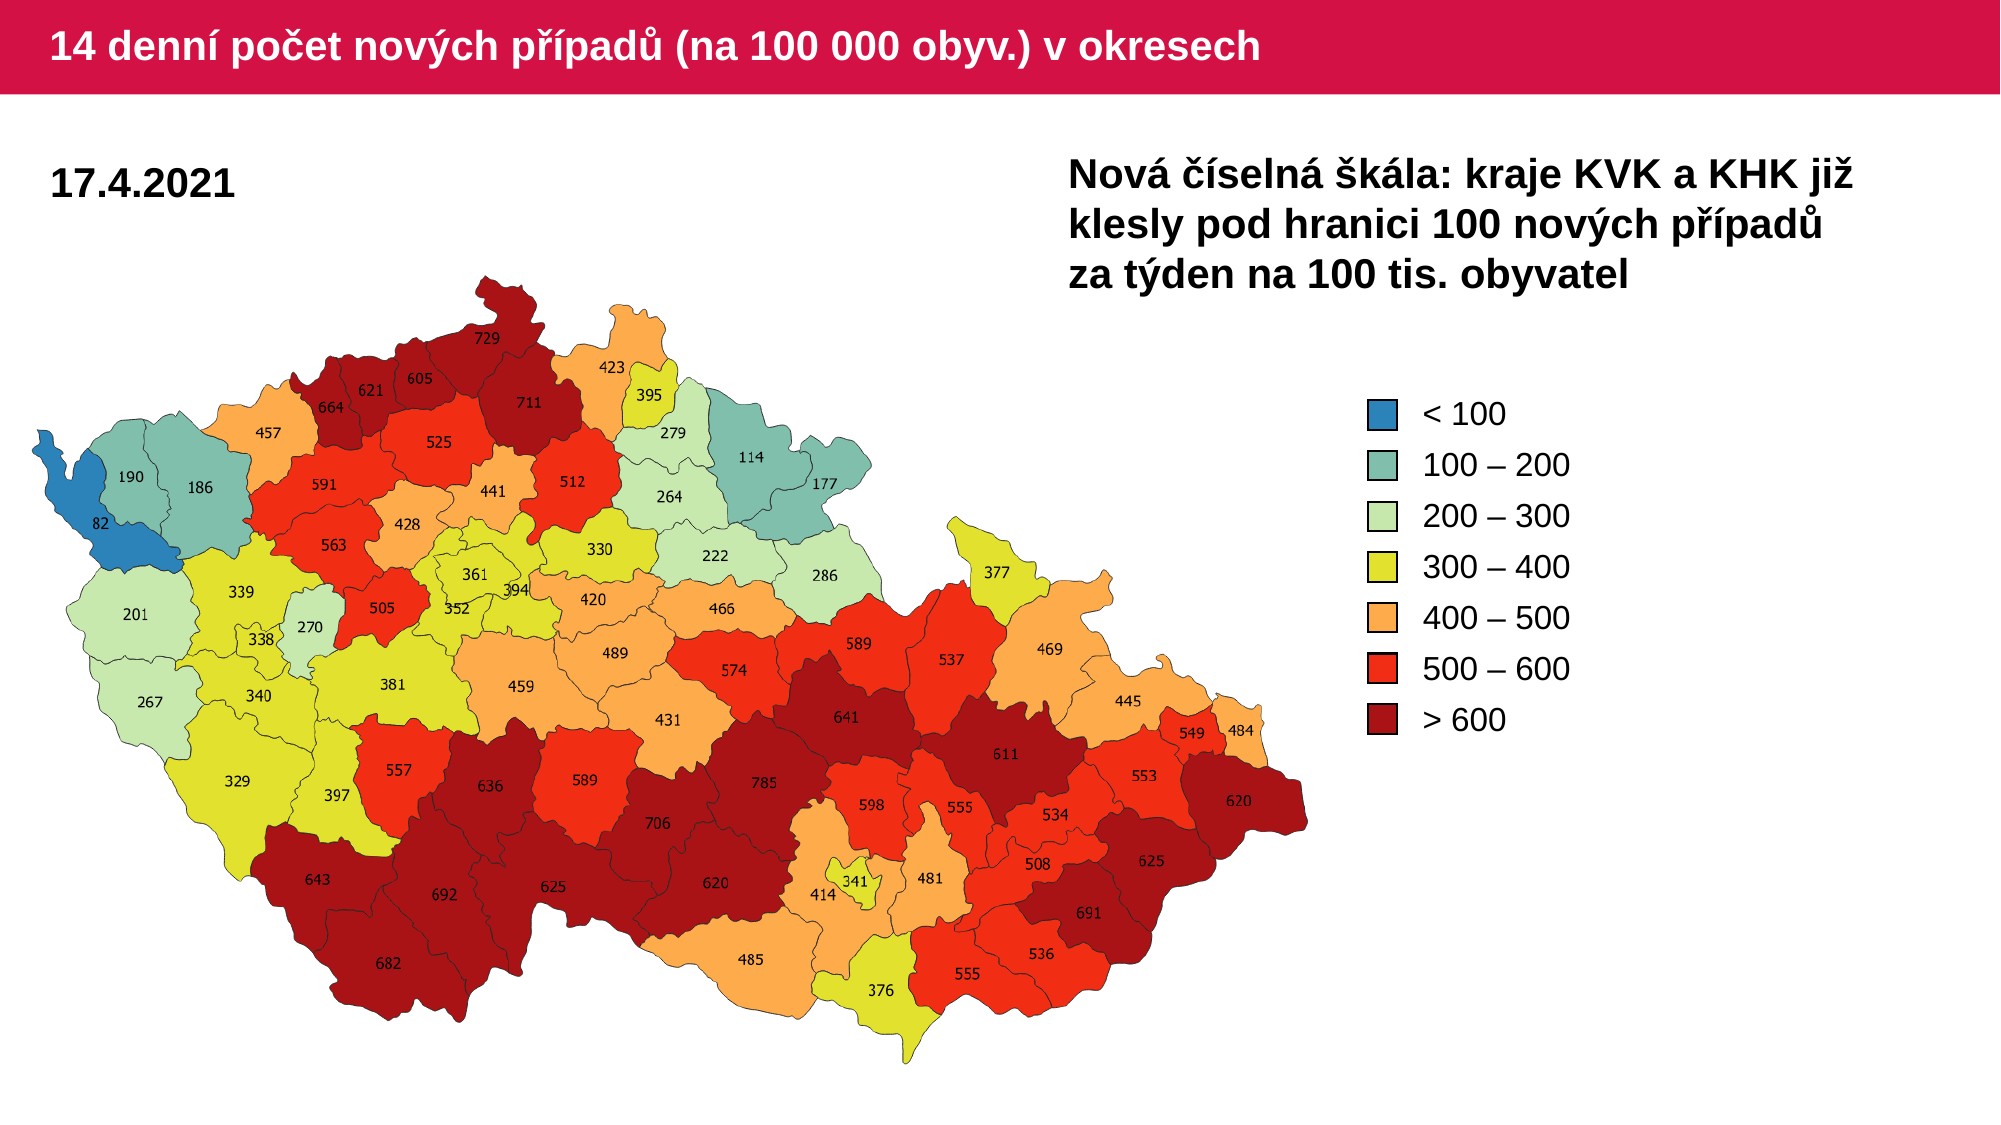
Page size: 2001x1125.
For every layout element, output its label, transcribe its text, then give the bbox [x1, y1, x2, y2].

text_box 100 – 200 [1407, 435, 1586, 486]
text_box 17.4.2021 [35, 147, 251, 213]
picture [2, 254, 1343, 1082]
text_box 500 – 600 [1407, 640, 1586, 695]
text_box 400 – 500 [1408, 589, 1586, 640]
text_box < 100 [1407, 384, 1522, 435]
text_box [1367, 602, 1398, 633]
text_box > 600 [1407, 691, 1522, 746]
text_box 200 – 300 [1407, 486, 1586, 537]
text_box [1367, 501, 1398, 532]
text_box Nová číselná škála: kraje KVK a KHK již klesly pod hranici 100 nových případů za týden na 100 tis. obyvatel [1053, 139, 1877, 304]
text_box [1367, 450, 1398, 481]
title 14 denní počet nových případů (na 100 000 obyv.) v okresech [34, 0, 1696, 95]
text_box [1367, 652, 1398, 684]
text_box 300 – 400 [1407, 537, 1586, 593]
text_box [1367, 703, 1398, 735]
text_box [1367, 551, 1398, 583]
text_box [1367, 399, 1398, 431]
